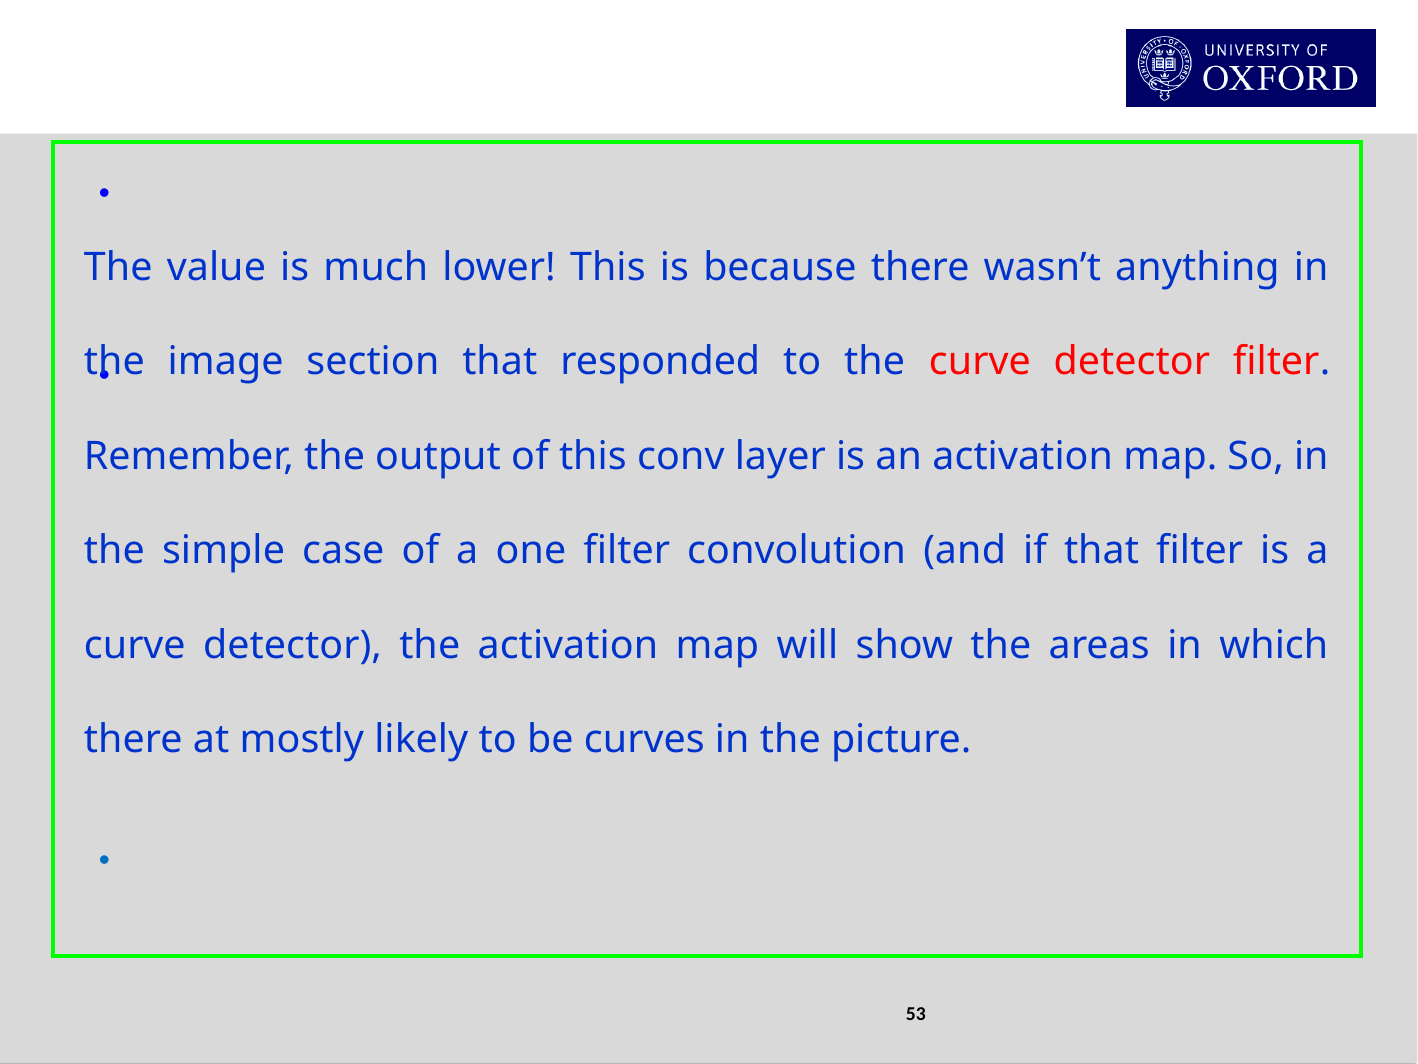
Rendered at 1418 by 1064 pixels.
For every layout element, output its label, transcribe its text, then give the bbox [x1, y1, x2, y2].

text_box The value is much lower! This is because there wasn’t anything in the image section that responded to the curve detector filter. Remember, the output of this conv layer is an activation map. So, in the simple case of a one filter convolution (and if that filter is a curve detector), the activation map will show the areas in which there at mostly likely to be curves in the picture. [69, 186, 1345, 769]
picture [1126, 29, 1376, 107]
text_box 53 [842, 993, 990, 1041]
text_box [53, 141, 1362, 957]
